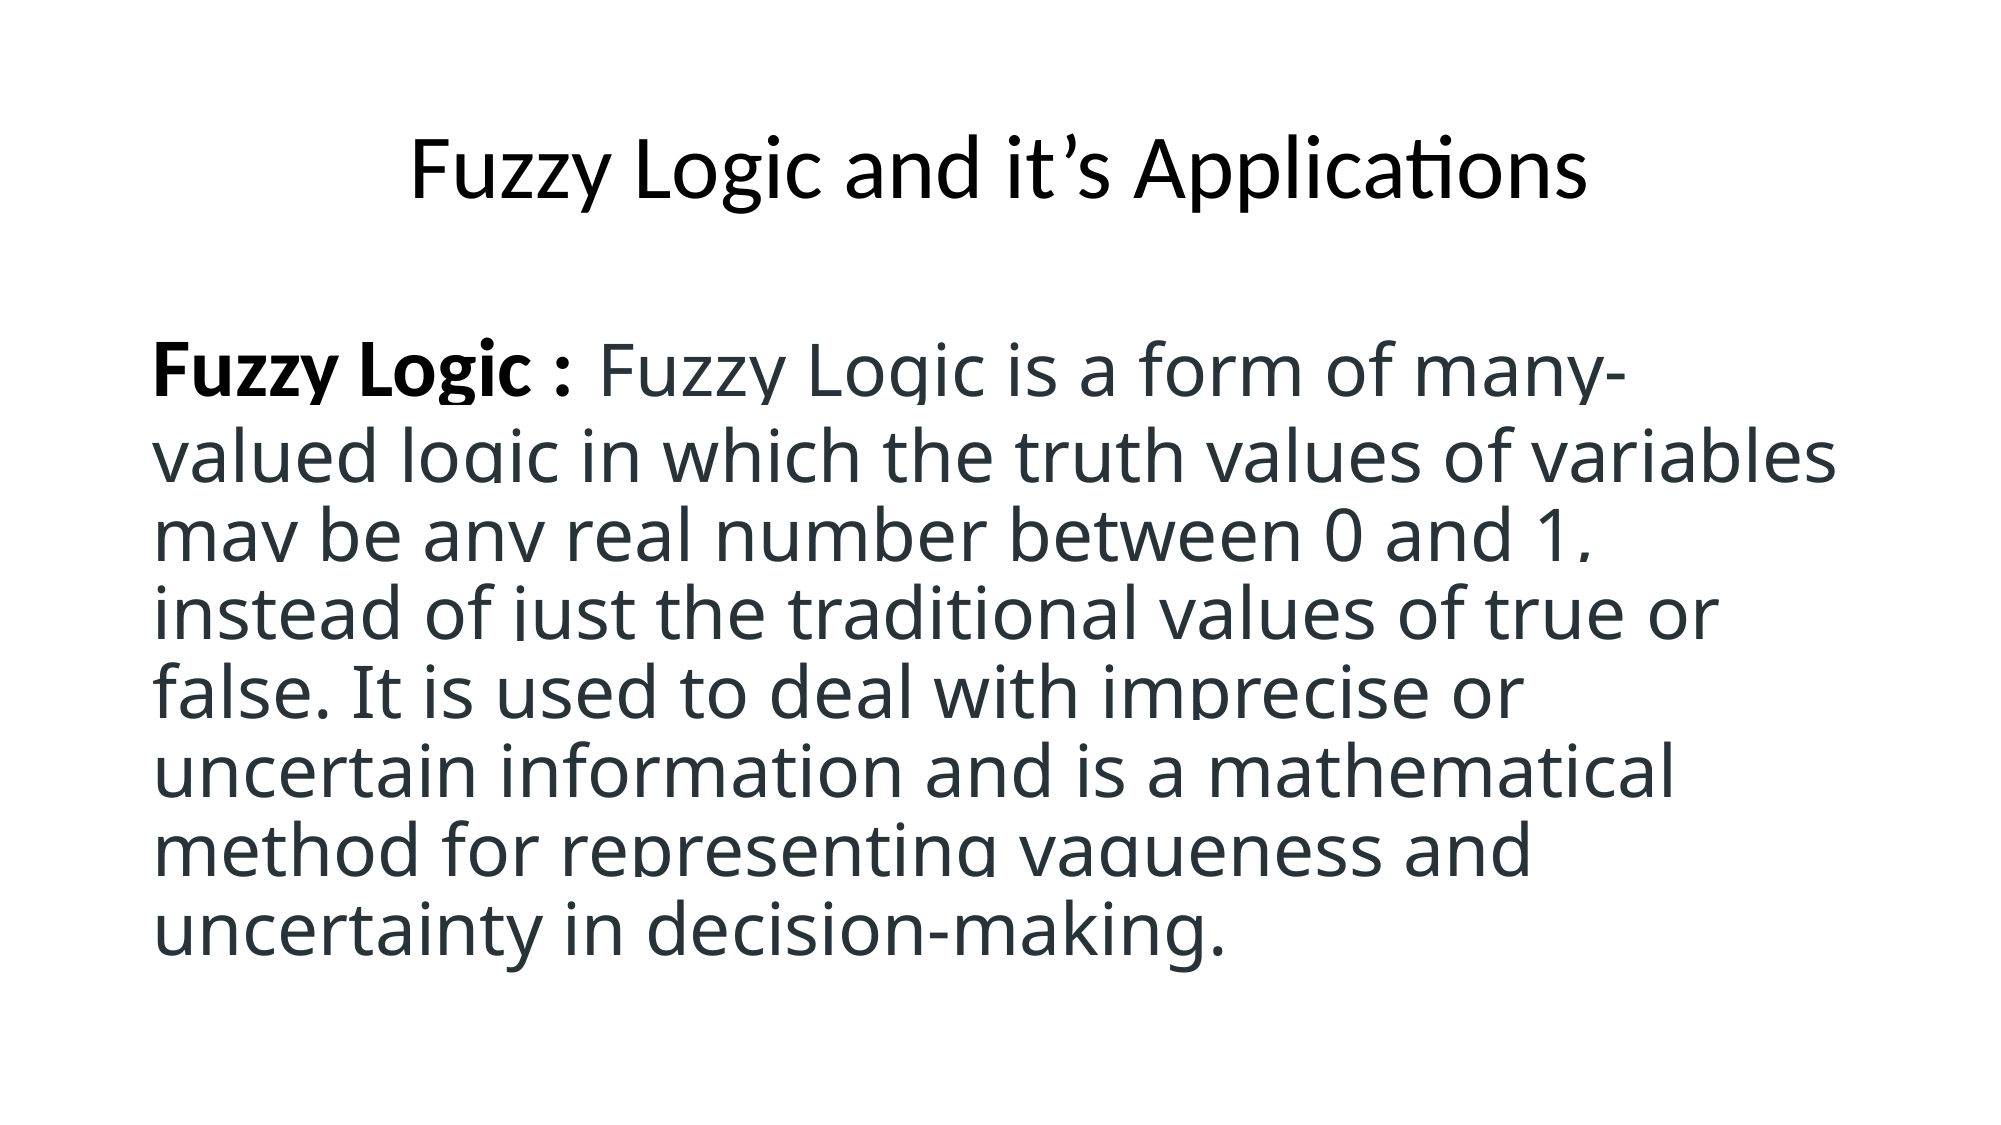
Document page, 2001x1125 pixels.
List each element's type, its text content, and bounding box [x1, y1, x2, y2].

title Fuzzy Logic and it’s Applications [137, 59, 1863, 278]
list Fuzzy Logic : Fuzzy Logic is a form of many-valued logic in which the truth values of variables may be any real number between 0 and 1, instead of just the traditional values of true or false. It is used to deal with imprecise or uncertain information and is a mathematical method for representing vagueness and uncertainty in decision-making. [137, 299, 1863, 1014]
